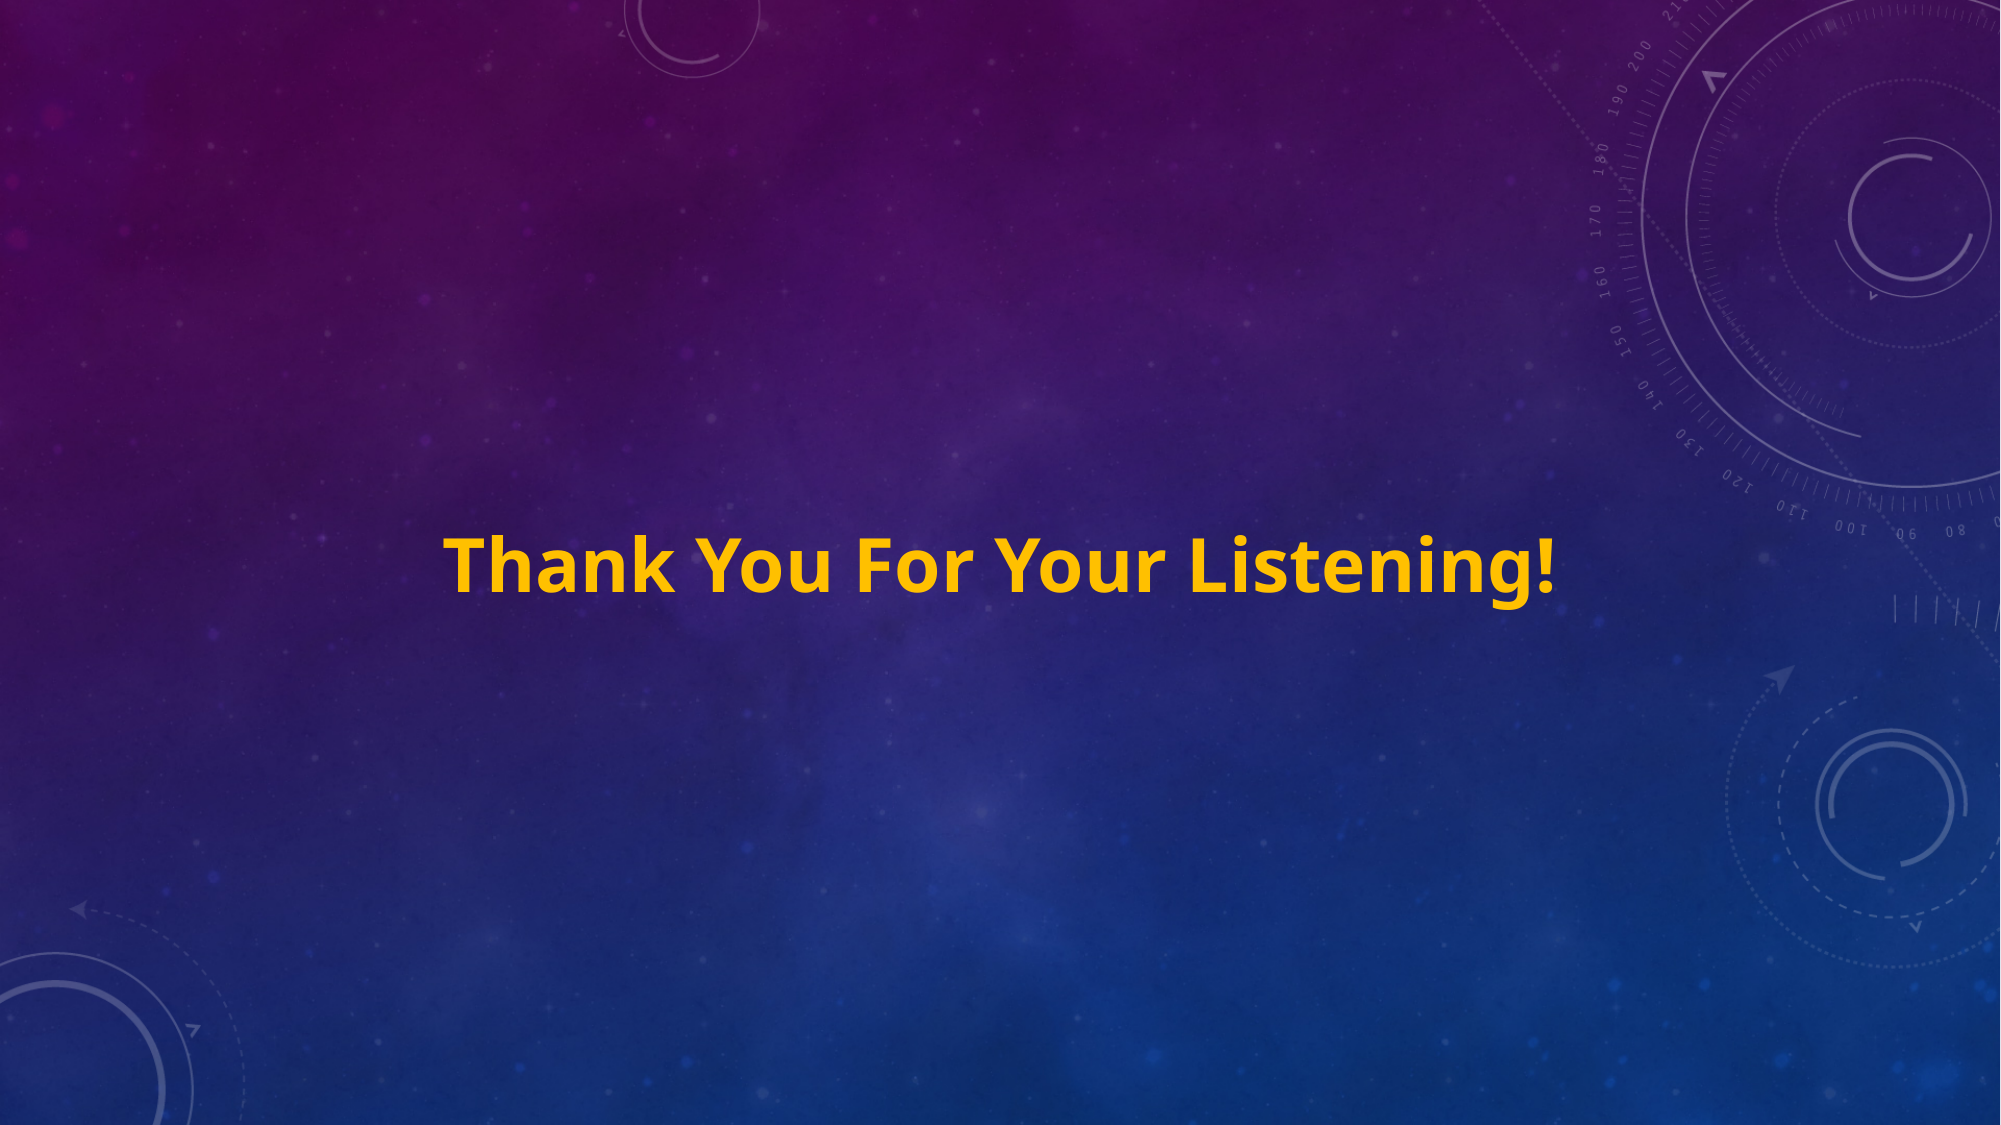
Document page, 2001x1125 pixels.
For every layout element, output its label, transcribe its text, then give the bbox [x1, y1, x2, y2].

title Thank You For Your Listening! [169, 443, 1831, 682]
picture [0, 0, 2001, 1125]
